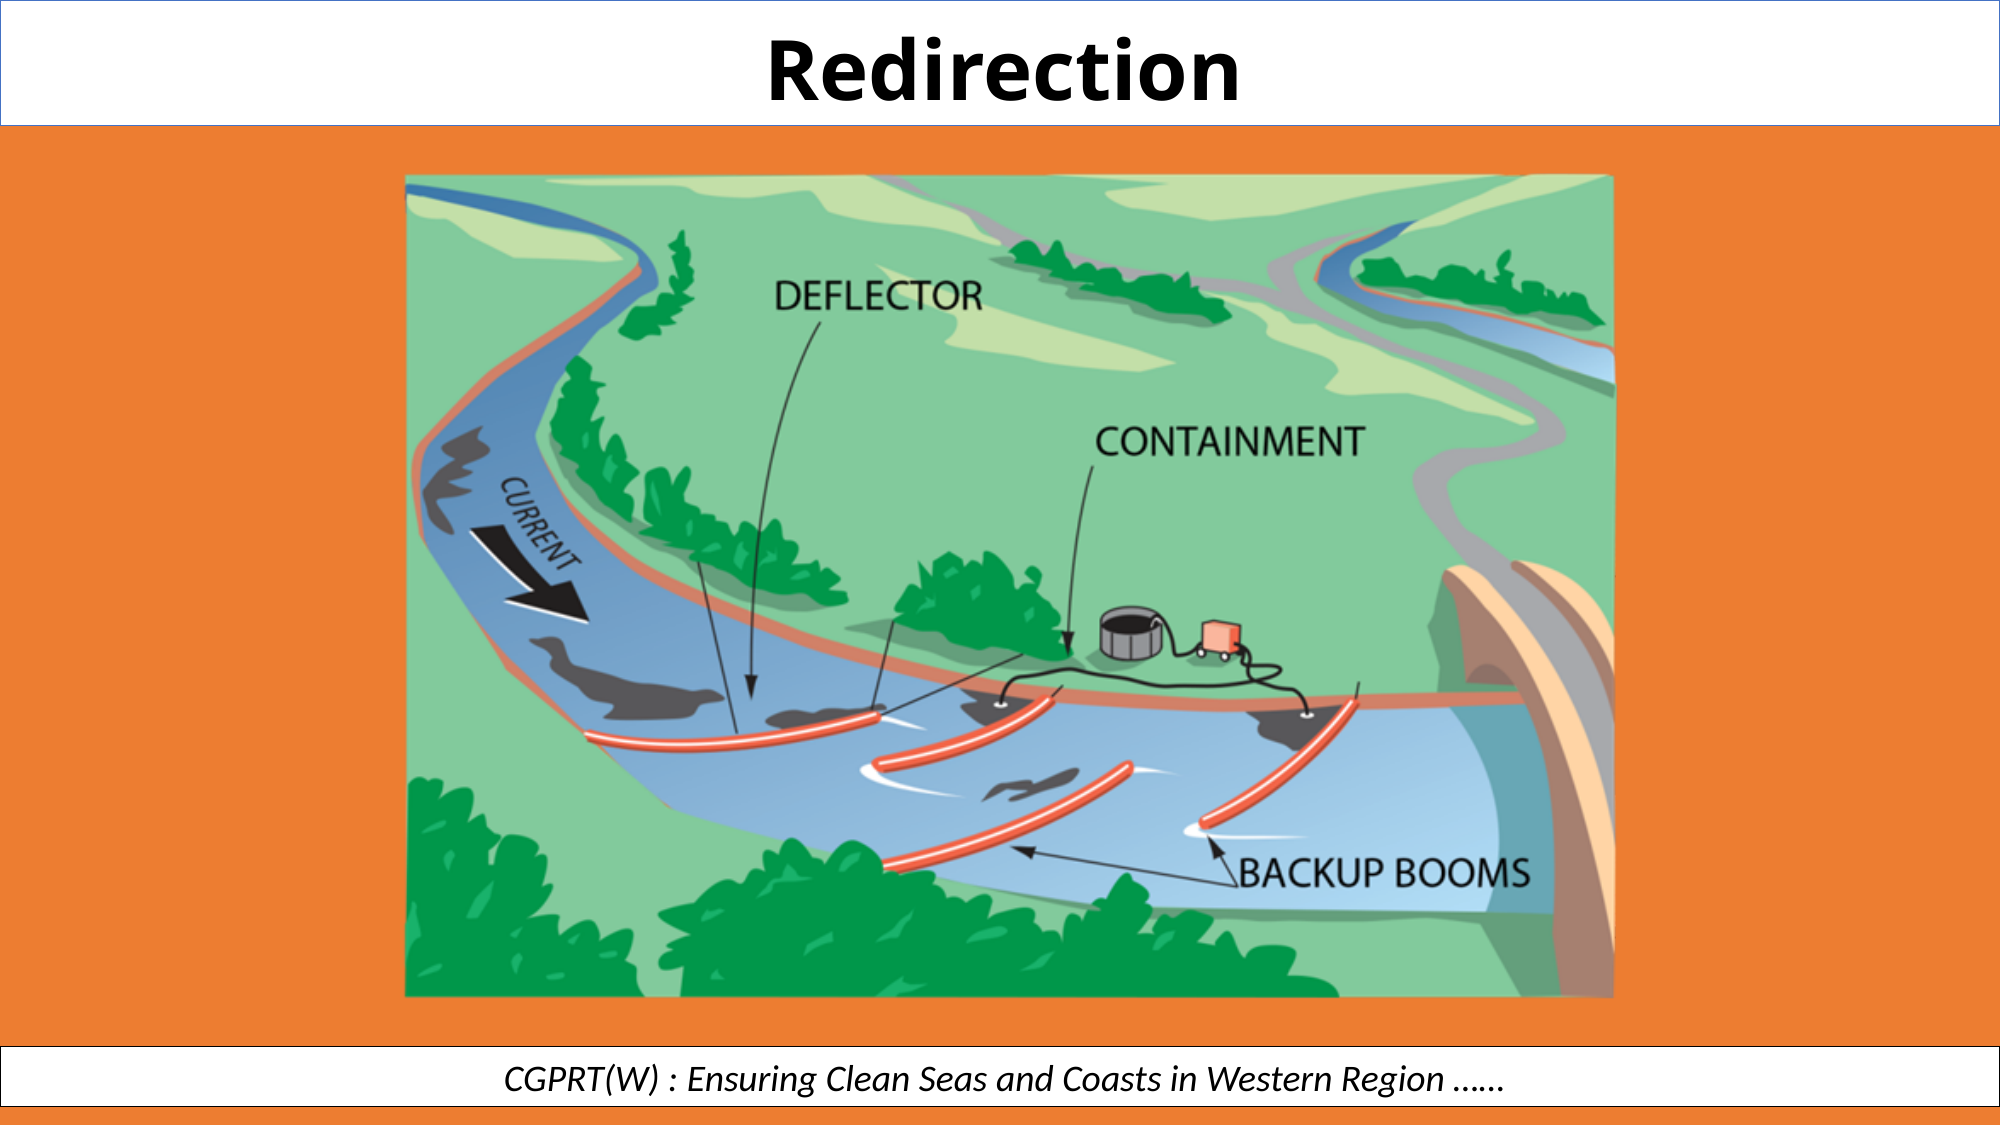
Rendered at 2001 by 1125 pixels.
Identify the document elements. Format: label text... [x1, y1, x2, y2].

picture [390, 172, 1619, 1000]
text_box [0, 0, 2000, 126]
text_box Redirection [74, 21, 1934, 114]
text_box CGPRT(W) : Ensuring Clean Seas and Coasts in Western Region …… [0, 1046, 2000, 1107]
